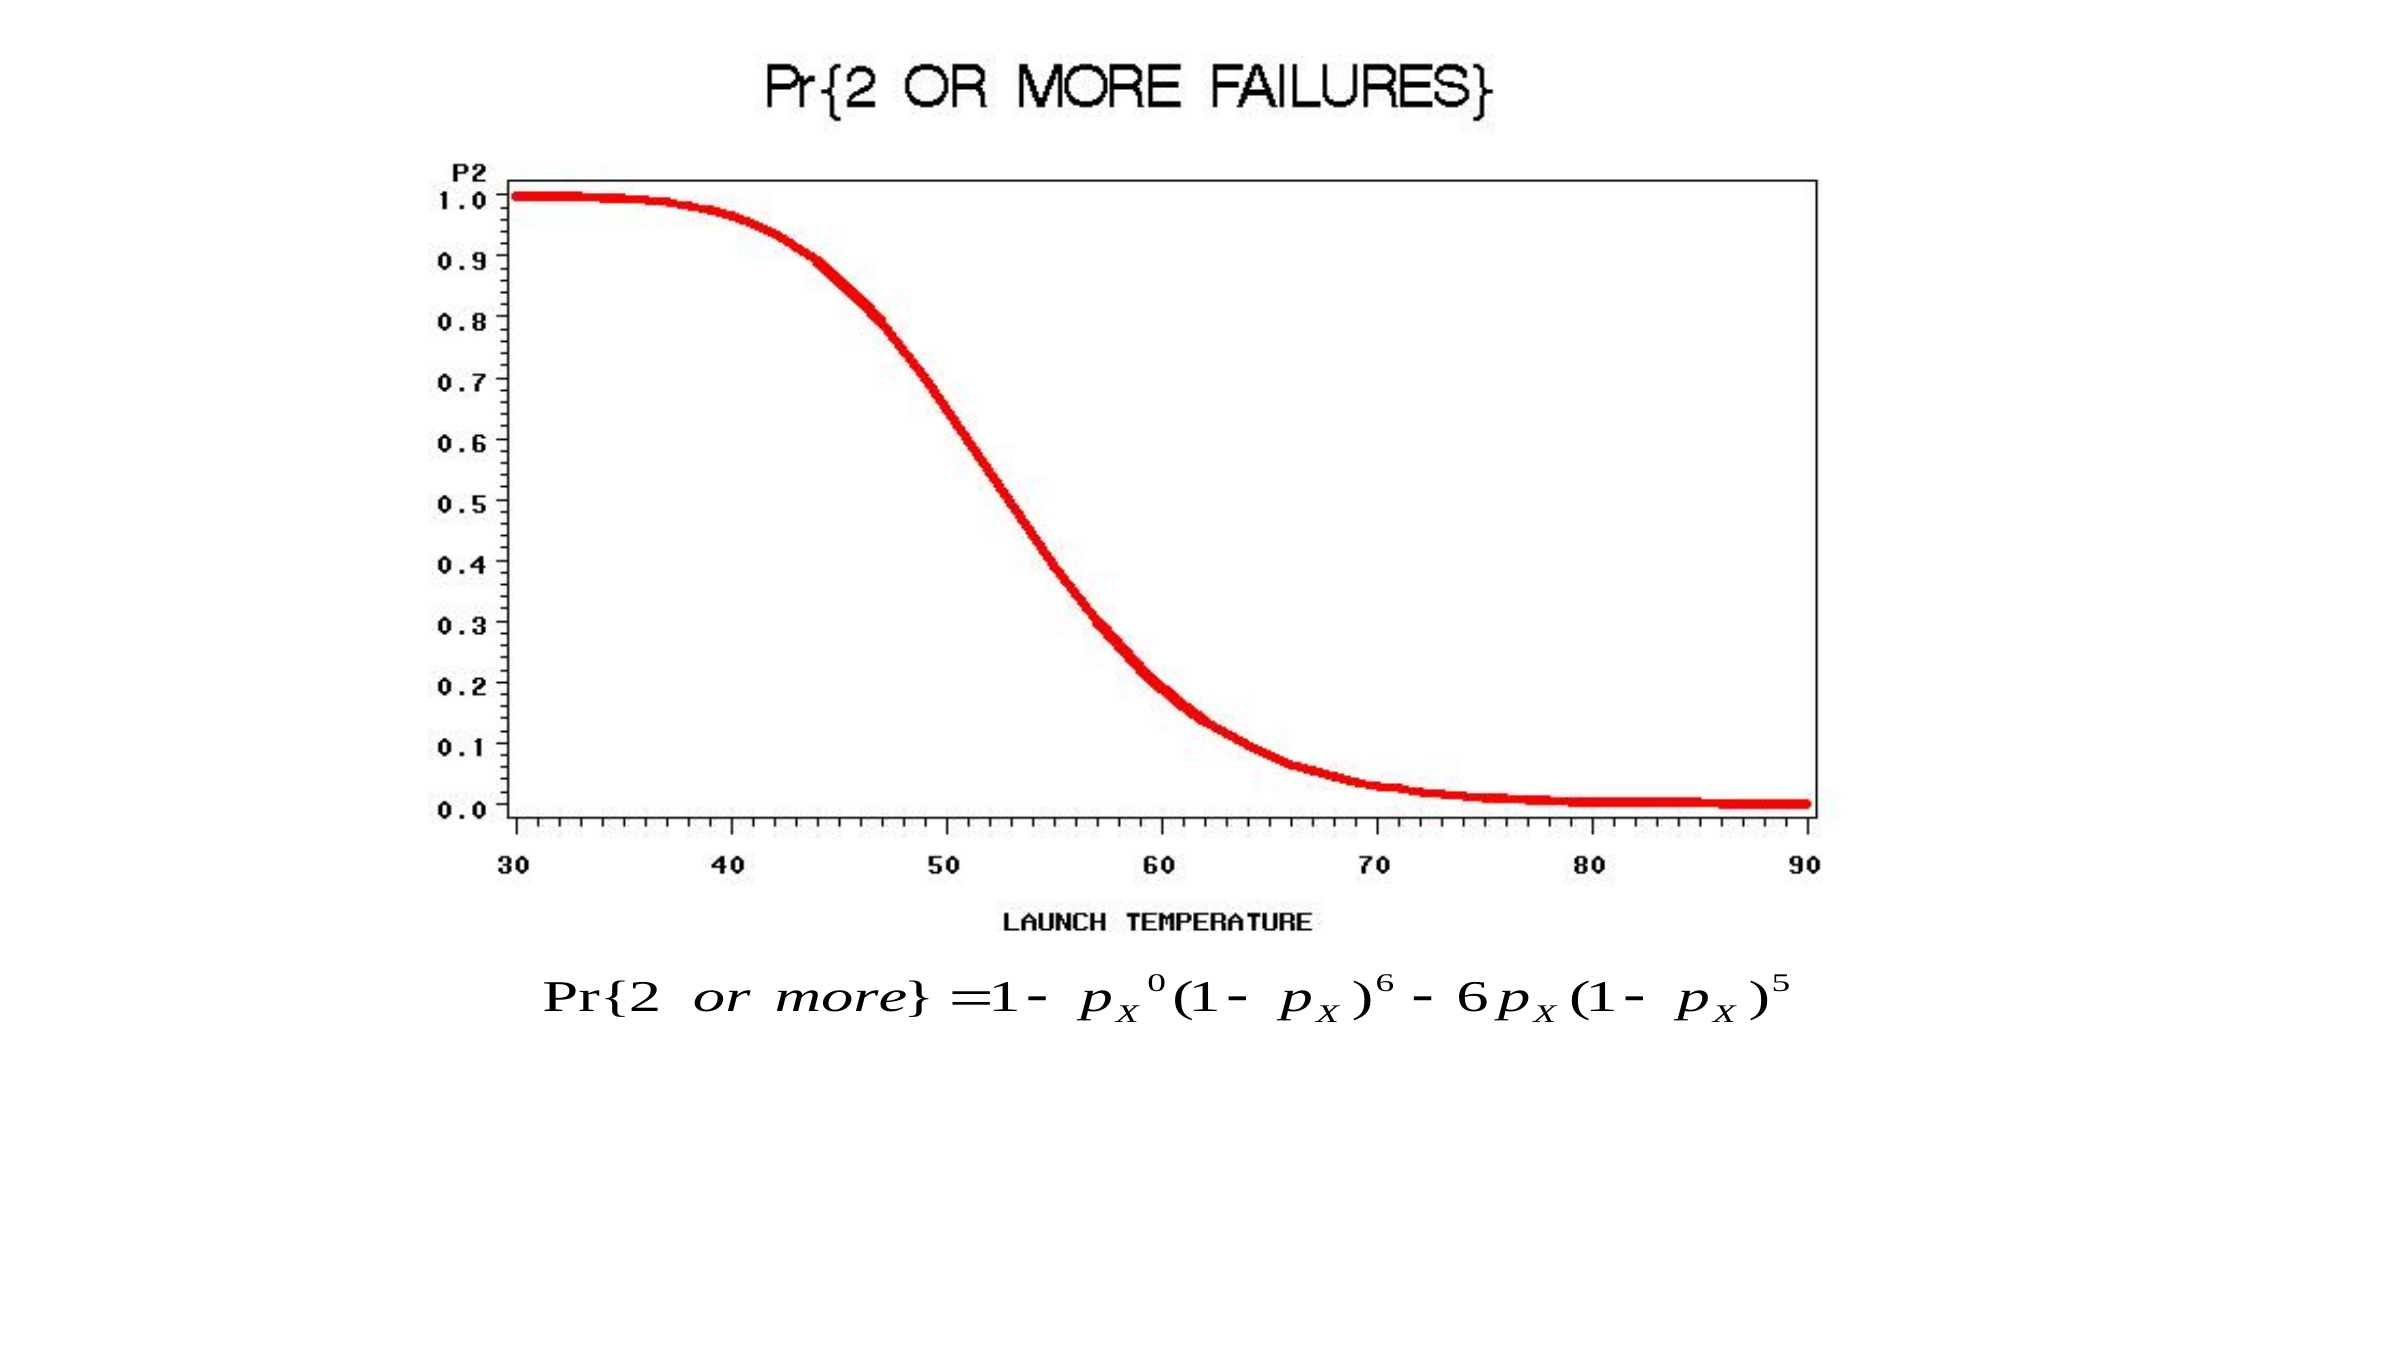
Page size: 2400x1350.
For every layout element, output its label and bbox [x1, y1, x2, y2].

list [428, 39, 1857, 982]
text_box [532, 963, 1805, 1034]
